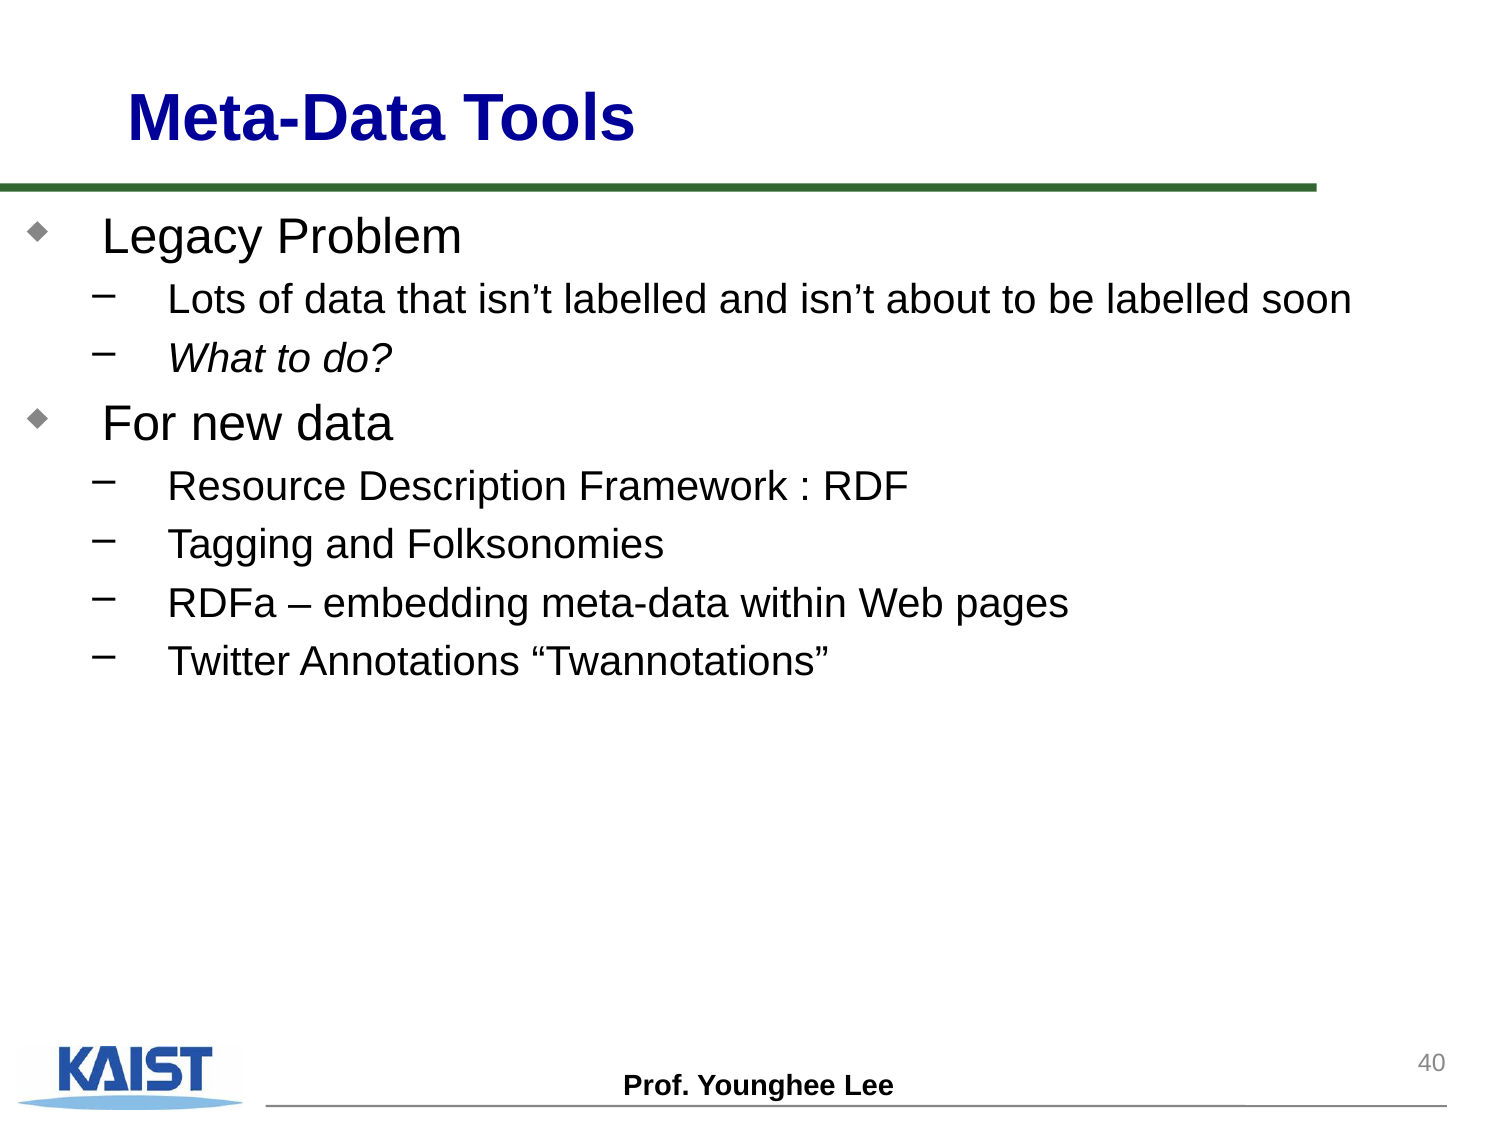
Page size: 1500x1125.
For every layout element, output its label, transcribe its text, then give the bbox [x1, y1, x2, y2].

picture [17, 1046, 243, 1110]
title Meta-Data Tools [112, 54, 1480, 161]
slide_number 40 [1148, 1035, 1461, 1099]
list Legacy Problem Lots of data that isn’t labelled and isn’t about to be labelled soon What to do? For new data Resource Description Framework : RDF Tagging and Folksonomies RDFa – embedding meta-data within Web pages Twitter Annotations “Twannotations” [11, 196, 1483, 1035]
